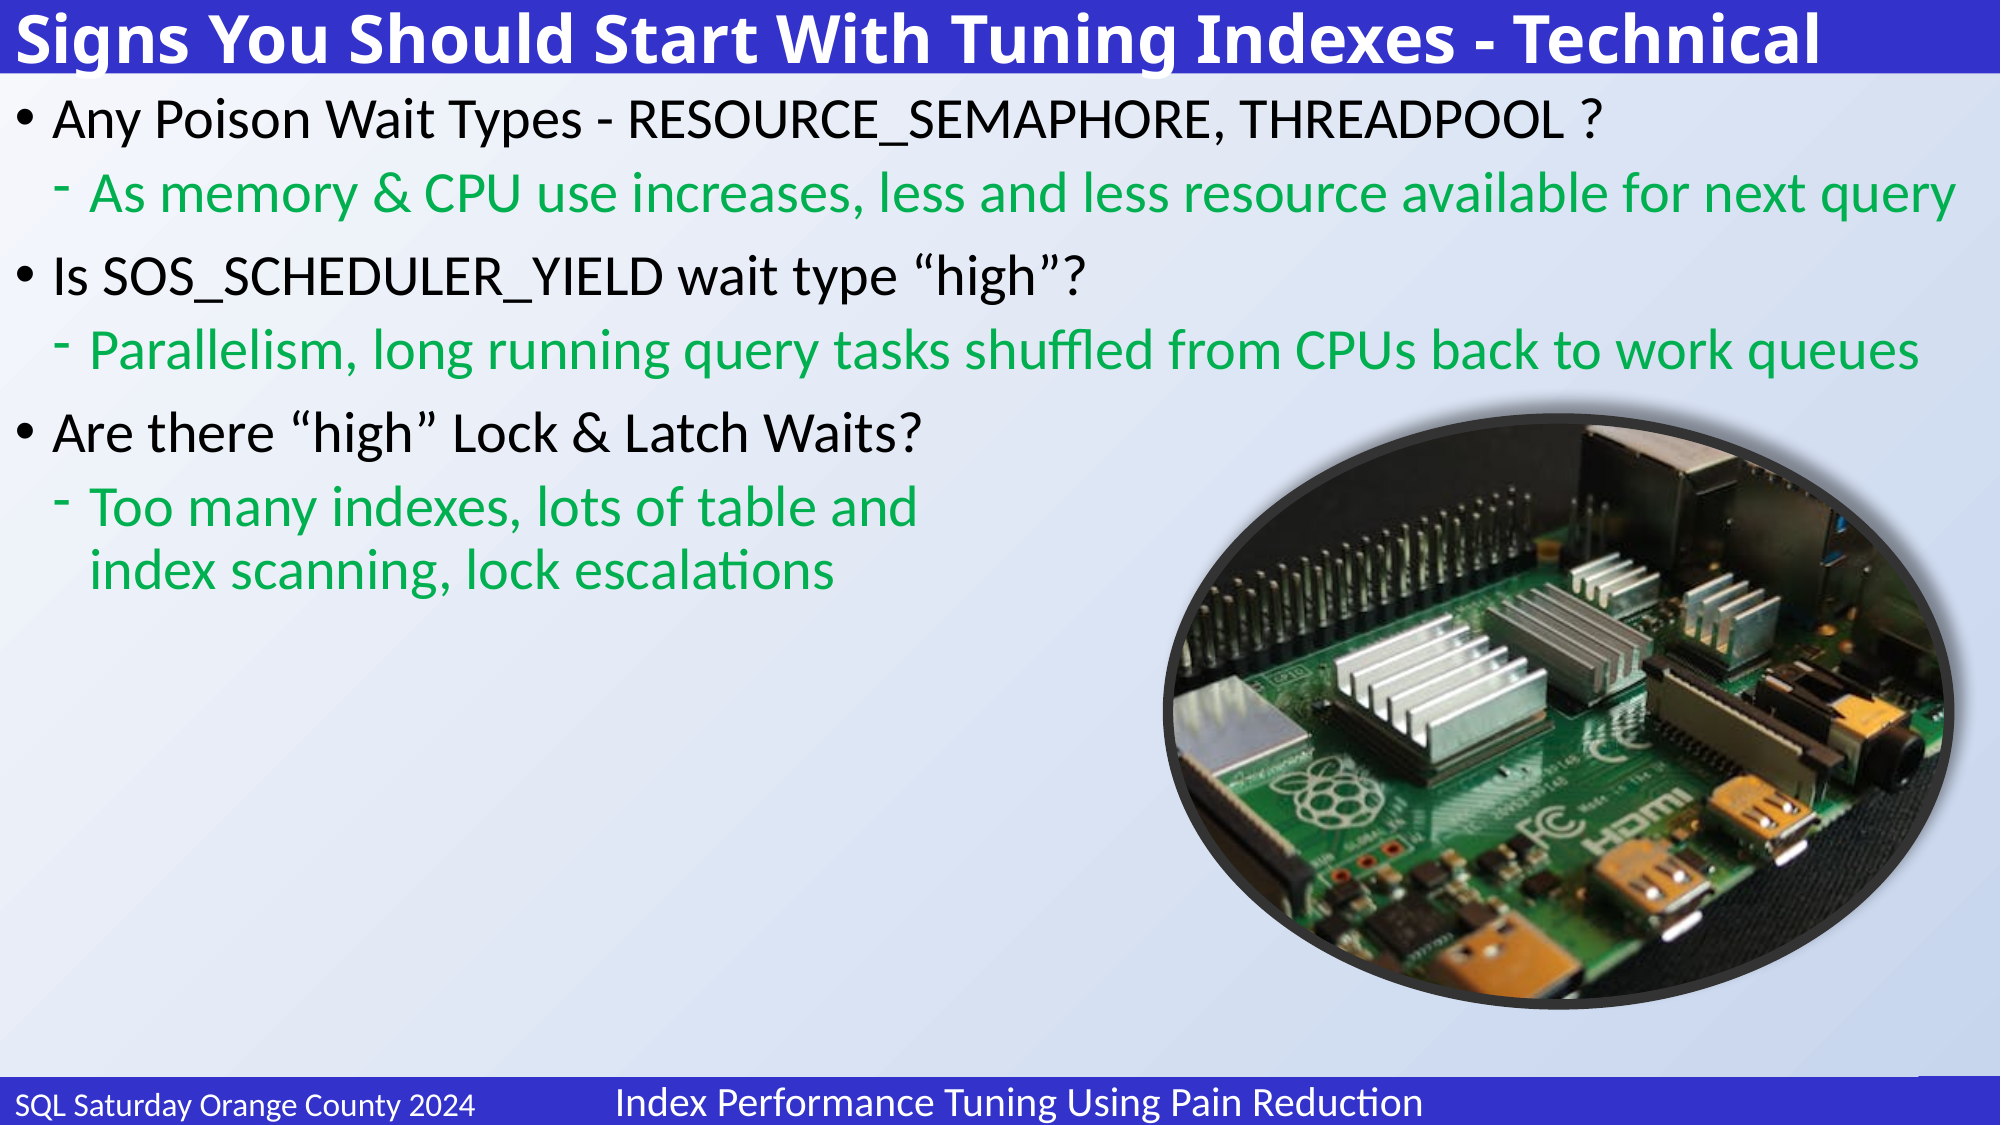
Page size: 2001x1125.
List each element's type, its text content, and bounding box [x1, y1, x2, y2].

list Any Poison Wait Types - RESOURCE_SEMAPHORE, THREADPOOL ? As memory & CPU use increases, less and less resource available for next query Is SOS_SCHEDULER_YIELD wait type “high”? Parallelism, long running query tasks shuffled from CPUs back to work queues Are there “high” Lock & Latch Waits? Too many indexes, lots of table and index scanning, lock escalations [0, 74, 2000, 1077]
picture [1167, 418, 1950, 1005]
title Signs You Should Start With Tuning Indexes - Technical [0, 0, 2000, 74]
